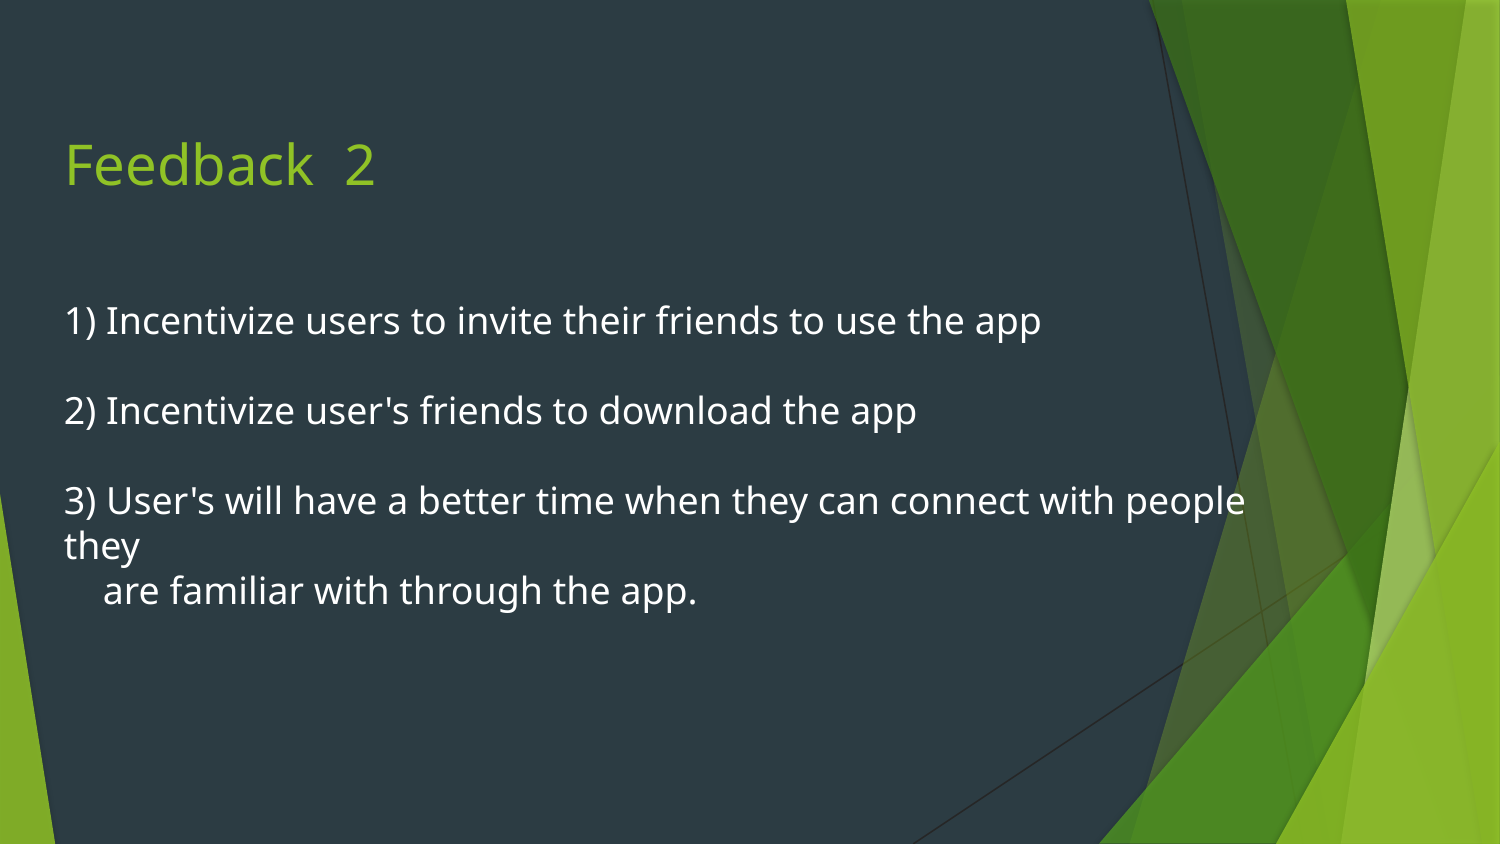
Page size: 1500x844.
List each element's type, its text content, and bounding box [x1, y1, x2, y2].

title Feedback 2 [49, 69, 802, 258]
text_box 1) Incentivize users to invite their friends to use the app 2) Incentivize user's friends to download the app 3) User's will have a better time when they can connect with people they are familiar with through the app. [48, 289, 1328, 710]
